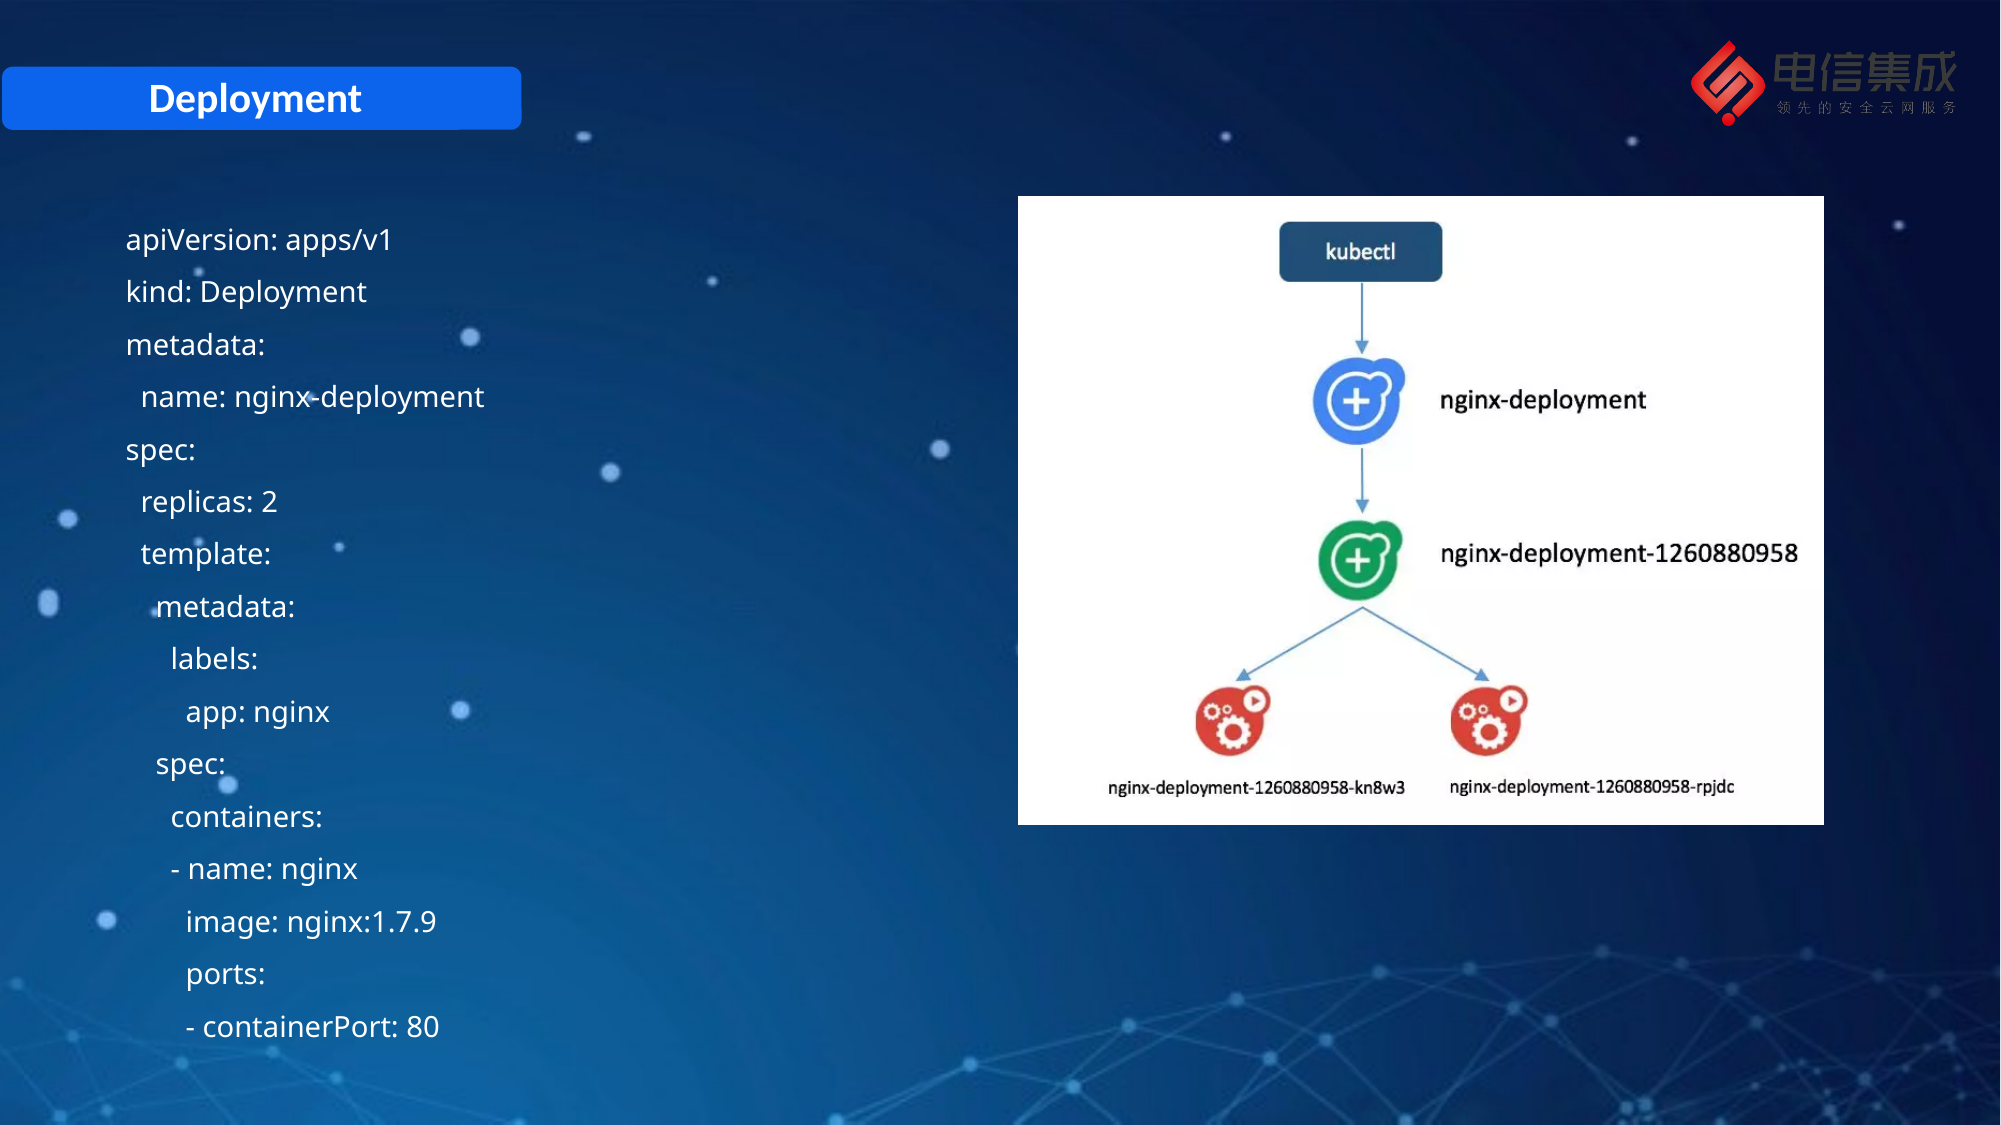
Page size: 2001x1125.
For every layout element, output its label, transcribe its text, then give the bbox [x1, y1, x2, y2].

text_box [0, 62, 522, 130]
text_box apiVersion: apps/v1 kind: Deployment metadata: name: nginx-deployment spec: replicas: 2 template: metadata: labels: app: nginx spec: containers: - name: nginx image: nginx:1.7.9 ports: - containerPort: 80 [110, 196, 933, 1051]
picture [0, 0, 2001, 1125]
